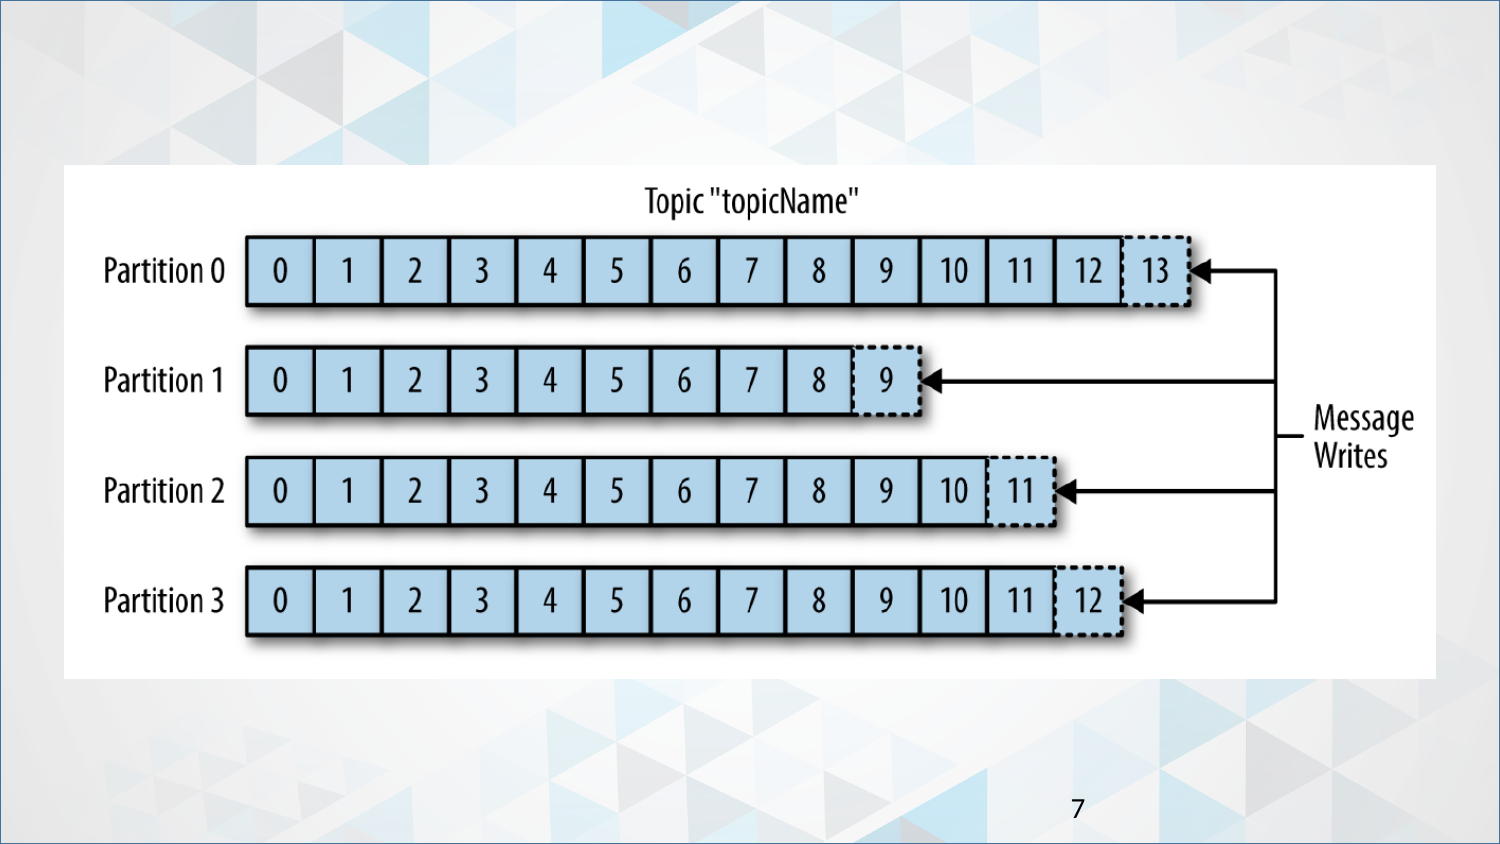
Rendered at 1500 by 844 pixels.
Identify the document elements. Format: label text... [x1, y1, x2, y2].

slide_number ‹#› [1059, 783, 1397, 829]
picture [63, 165, 1437, 679]
